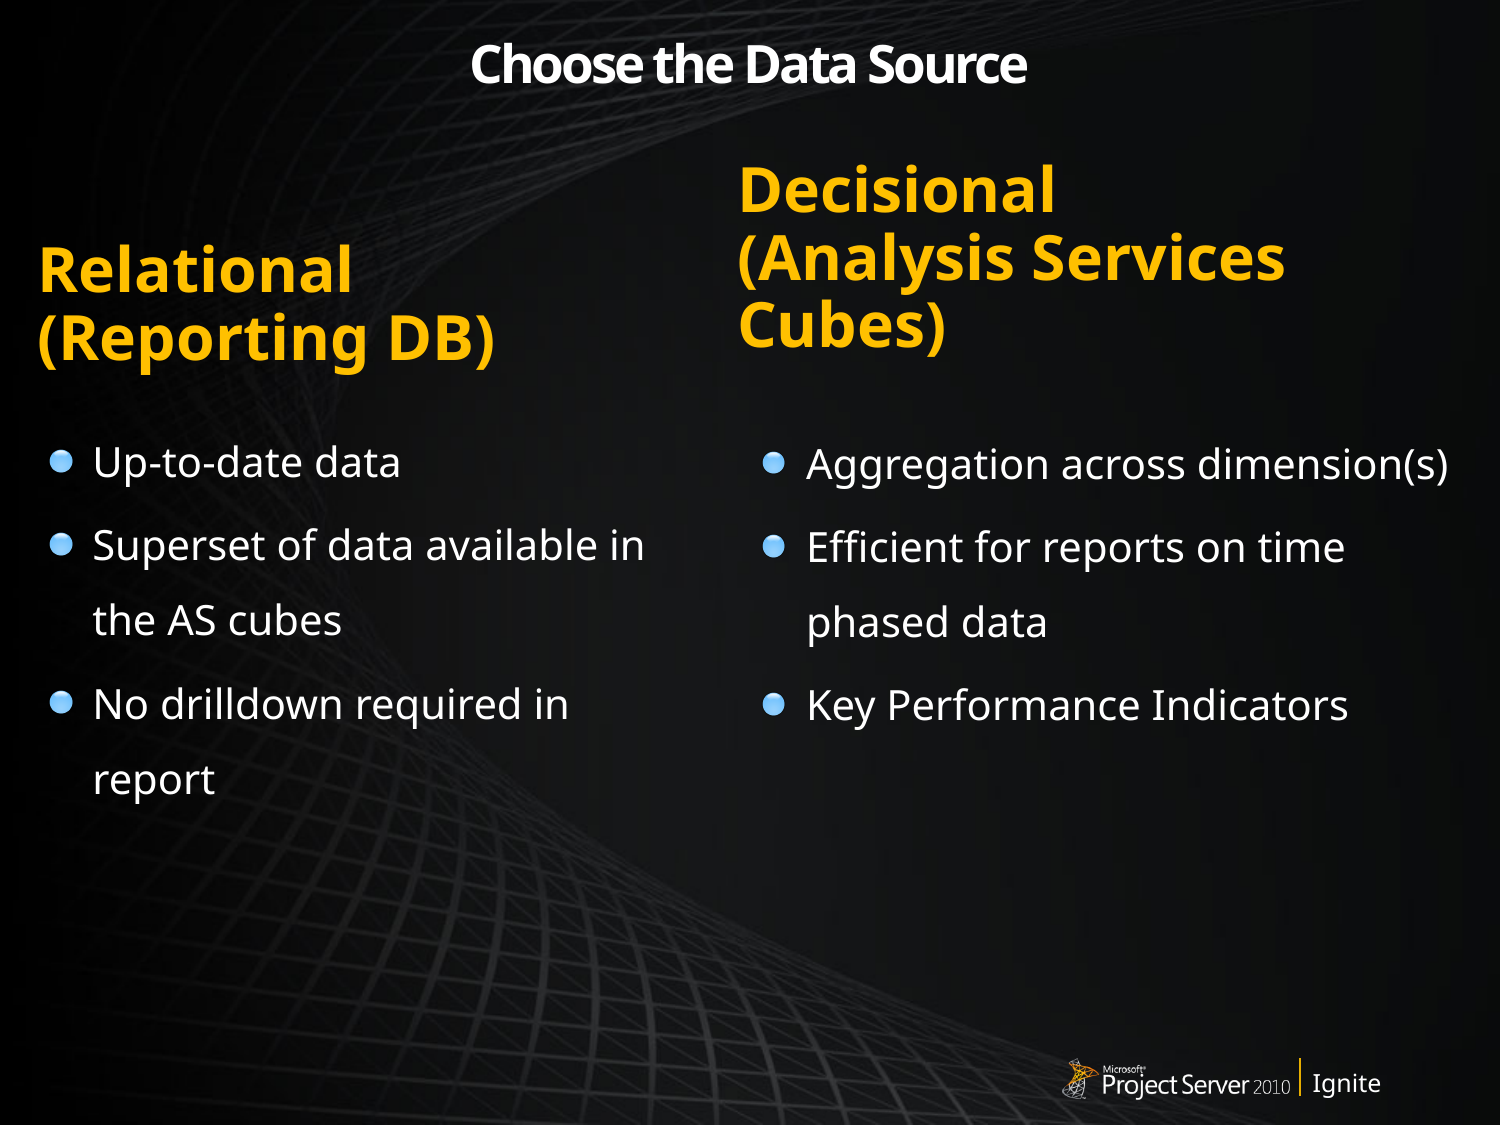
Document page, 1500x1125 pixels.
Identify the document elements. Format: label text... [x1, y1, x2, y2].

picture [48, 448, 74, 474]
title Choose the Data Source [62, 37, 1438, 147]
picture [48, 689, 74, 715]
list Relational (Reporting DB) [37, 237, 713, 374]
list Up-to-date data Superset of data available in the AS cubes No drilldown required in report [0, 410, 675, 962]
picture [48, 531, 74, 557]
list Decisional (Analysis Services Cubes) [737, 224, 1475, 362]
list Aggregation across dimension(s) Efficient for reports on time phased data Key Performance Indicators [712, 412, 1451, 886]
picture [0, 0, 1500, 1125]
